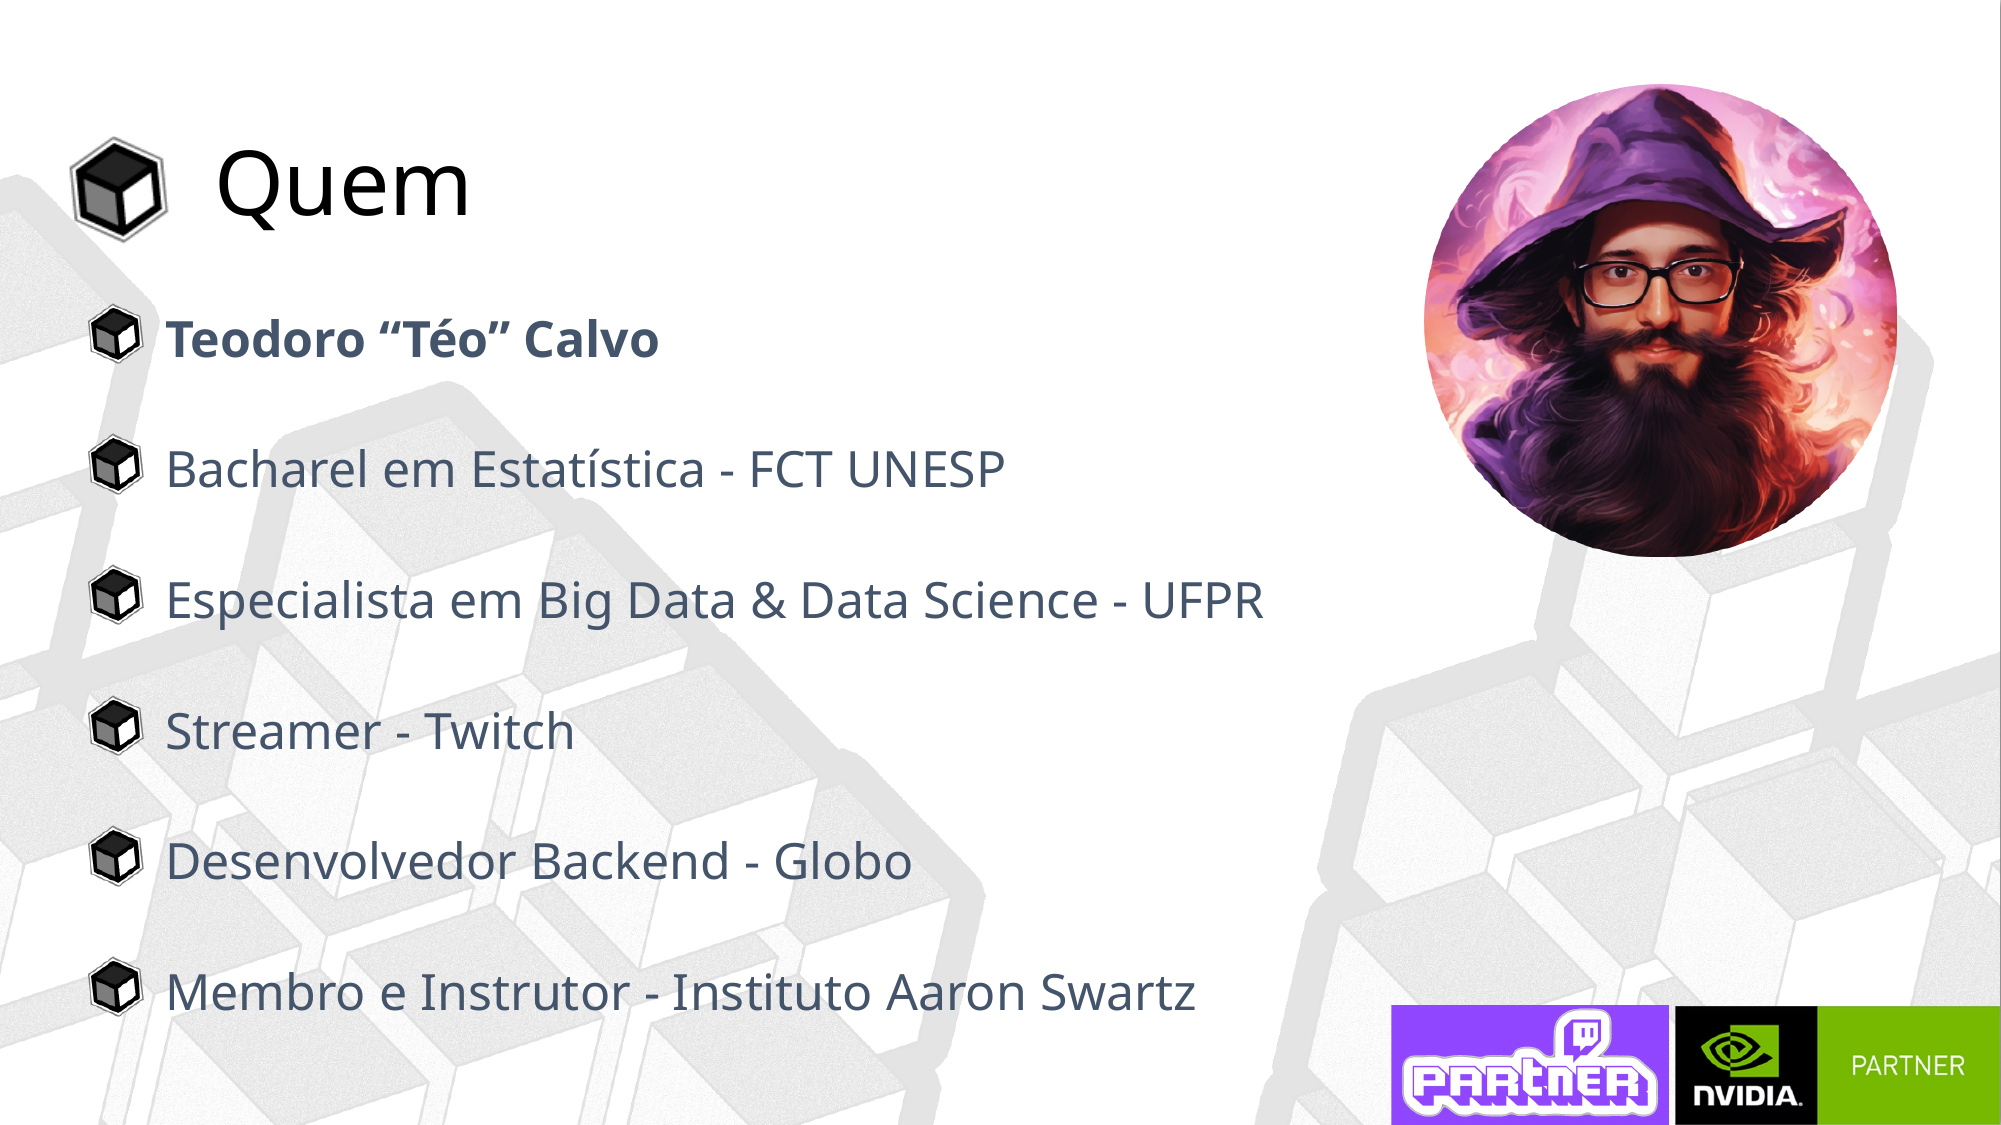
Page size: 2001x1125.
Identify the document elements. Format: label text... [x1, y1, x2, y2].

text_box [84, 417, 1186, 511]
picture [0, 0, 2001, 1125]
text_box Quem [194, 132, 988, 249]
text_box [84, 286, 938, 380]
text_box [84, 940, 1481, 1033]
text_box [84, 678, 1481, 772]
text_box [84, 809, 1481, 903]
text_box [84, 548, 1481, 642]
